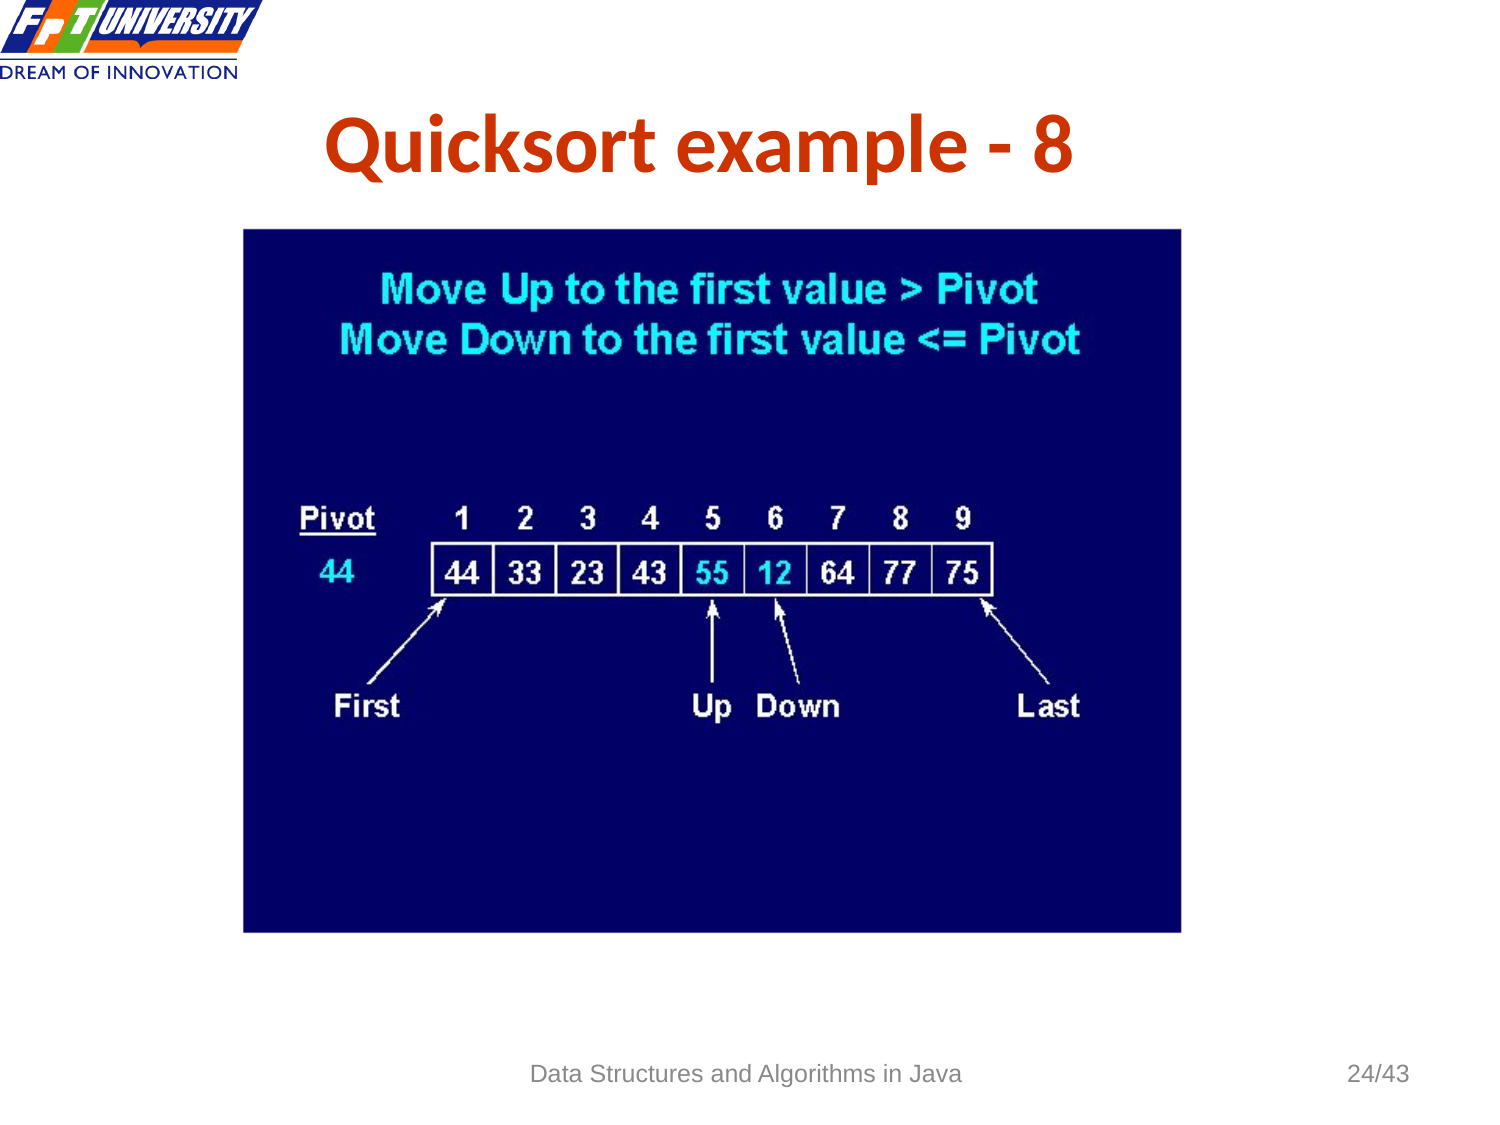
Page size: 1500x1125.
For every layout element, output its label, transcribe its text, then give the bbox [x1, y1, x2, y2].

slide_number /43 [1074, 1042, 1425, 1103]
picture [0, 0, 263, 79]
title Quicksort example - 8 [199, 37, 1201, 241]
footer Data Structures and Algorithms in Java [474, 1042, 1025, 1103]
picture [237, 224, 1188, 938]
